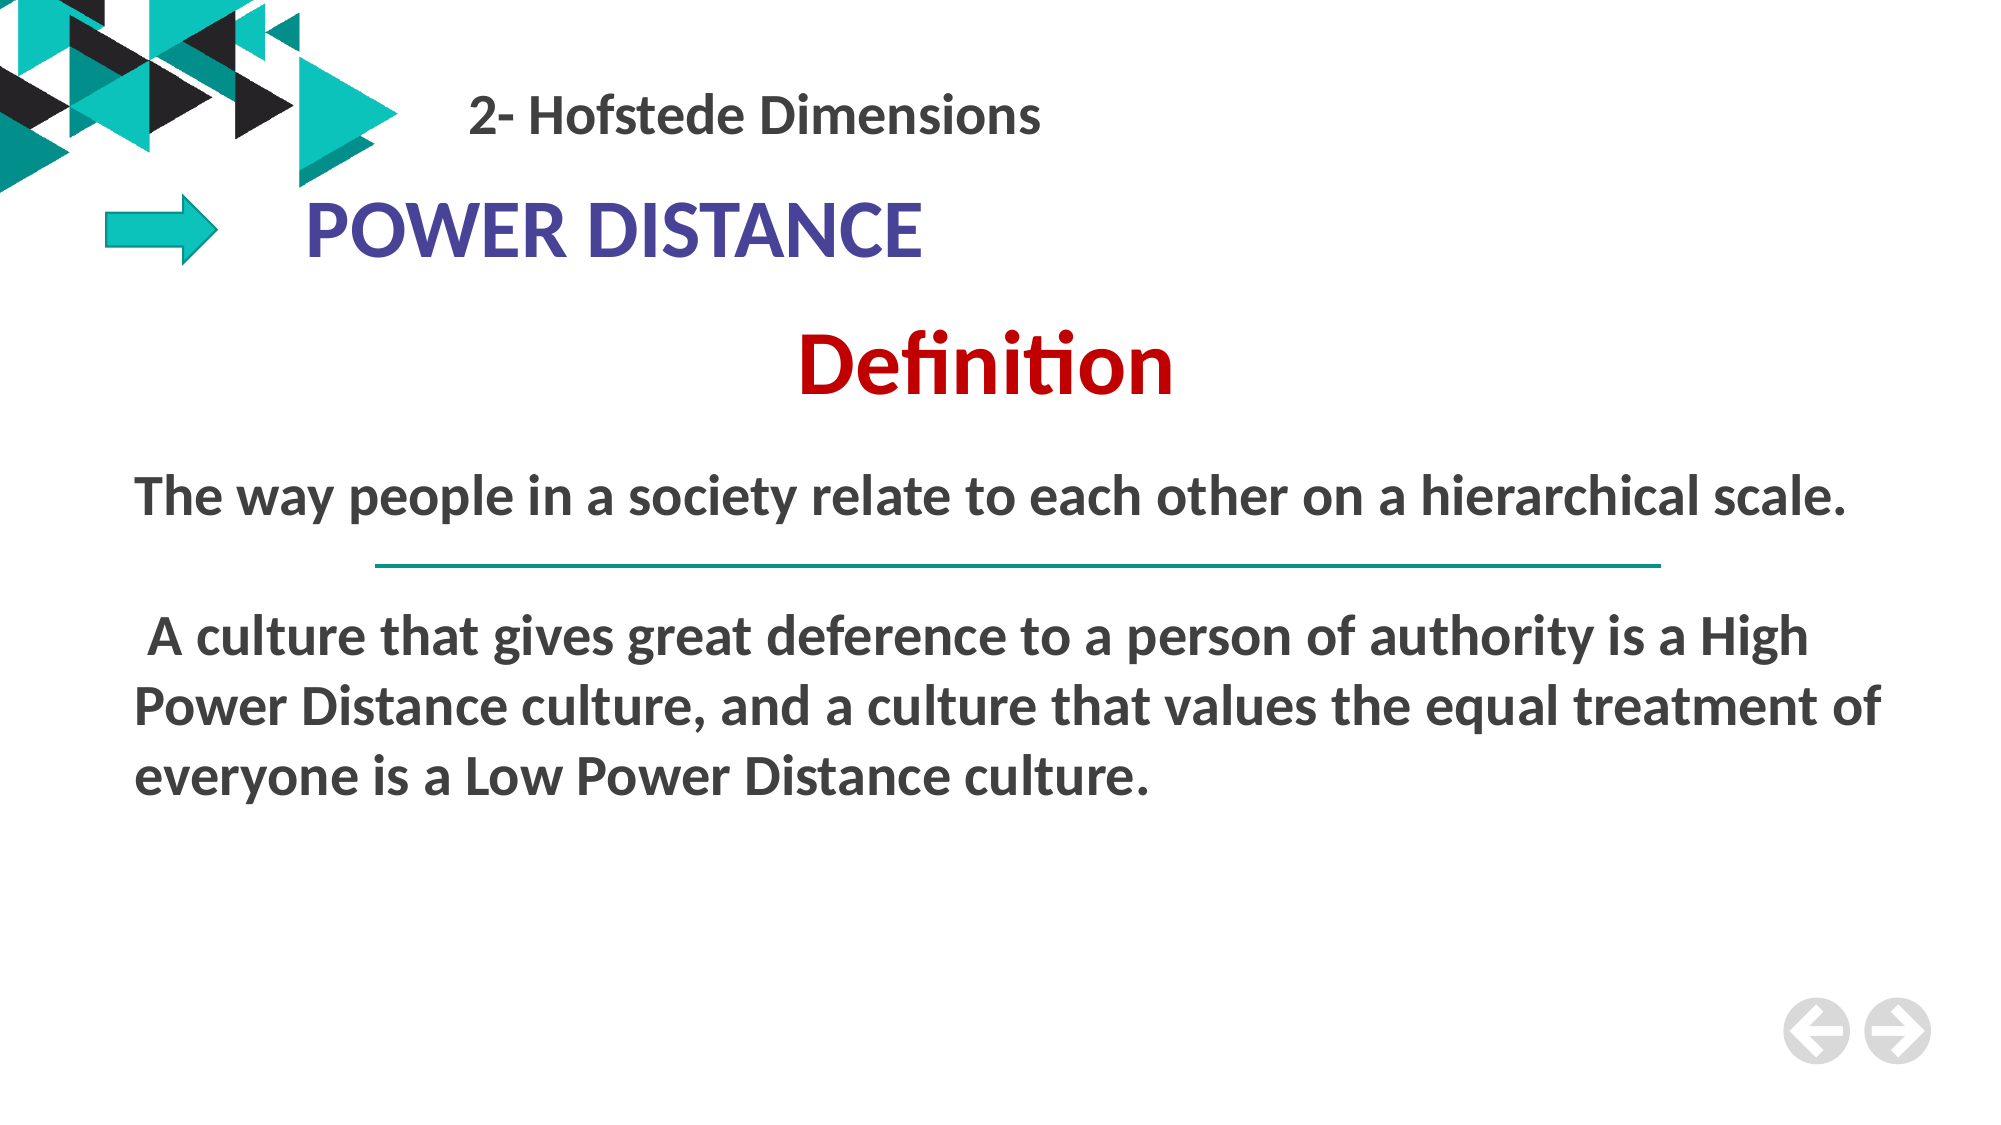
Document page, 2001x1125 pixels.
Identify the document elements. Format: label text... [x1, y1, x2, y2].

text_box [1783, 997, 1931, 1065]
picture [0, 0, 400, 198]
text_box The way people in a society relate to each other on a hierarchical scale. A culture that gives great deference to a person of authority is a High Power Distance culture, and a culture that values the equal treatment of everyone is a Low Power Distance culture. [119, 450, 1902, 815]
text_box Definition [783, 295, 1283, 421]
text_box POWER DISTANCE [291, 166, 954, 282]
text_box [375, 564, 1661, 568]
text_box [105, 198, 219, 266]
text_box 2- Hofstede Dimensions [453, 68, 1454, 154]
